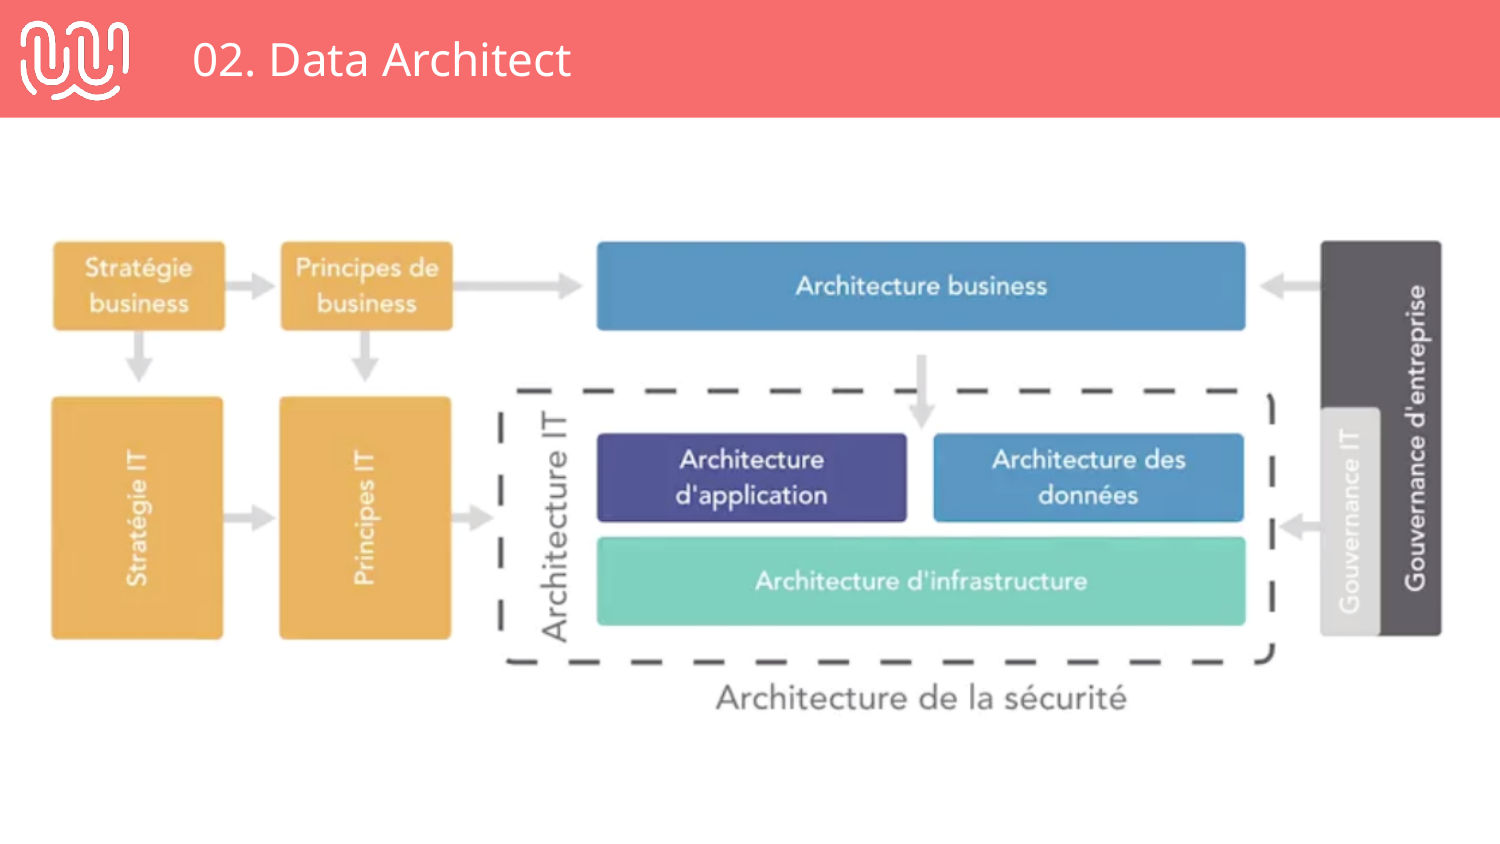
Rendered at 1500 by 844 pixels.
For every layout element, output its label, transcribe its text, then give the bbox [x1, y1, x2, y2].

title 02. Data Architect [192, 0, 807, 118]
picture [24, 186, 1476, 746]
picture [20, 20, 134, 101]
